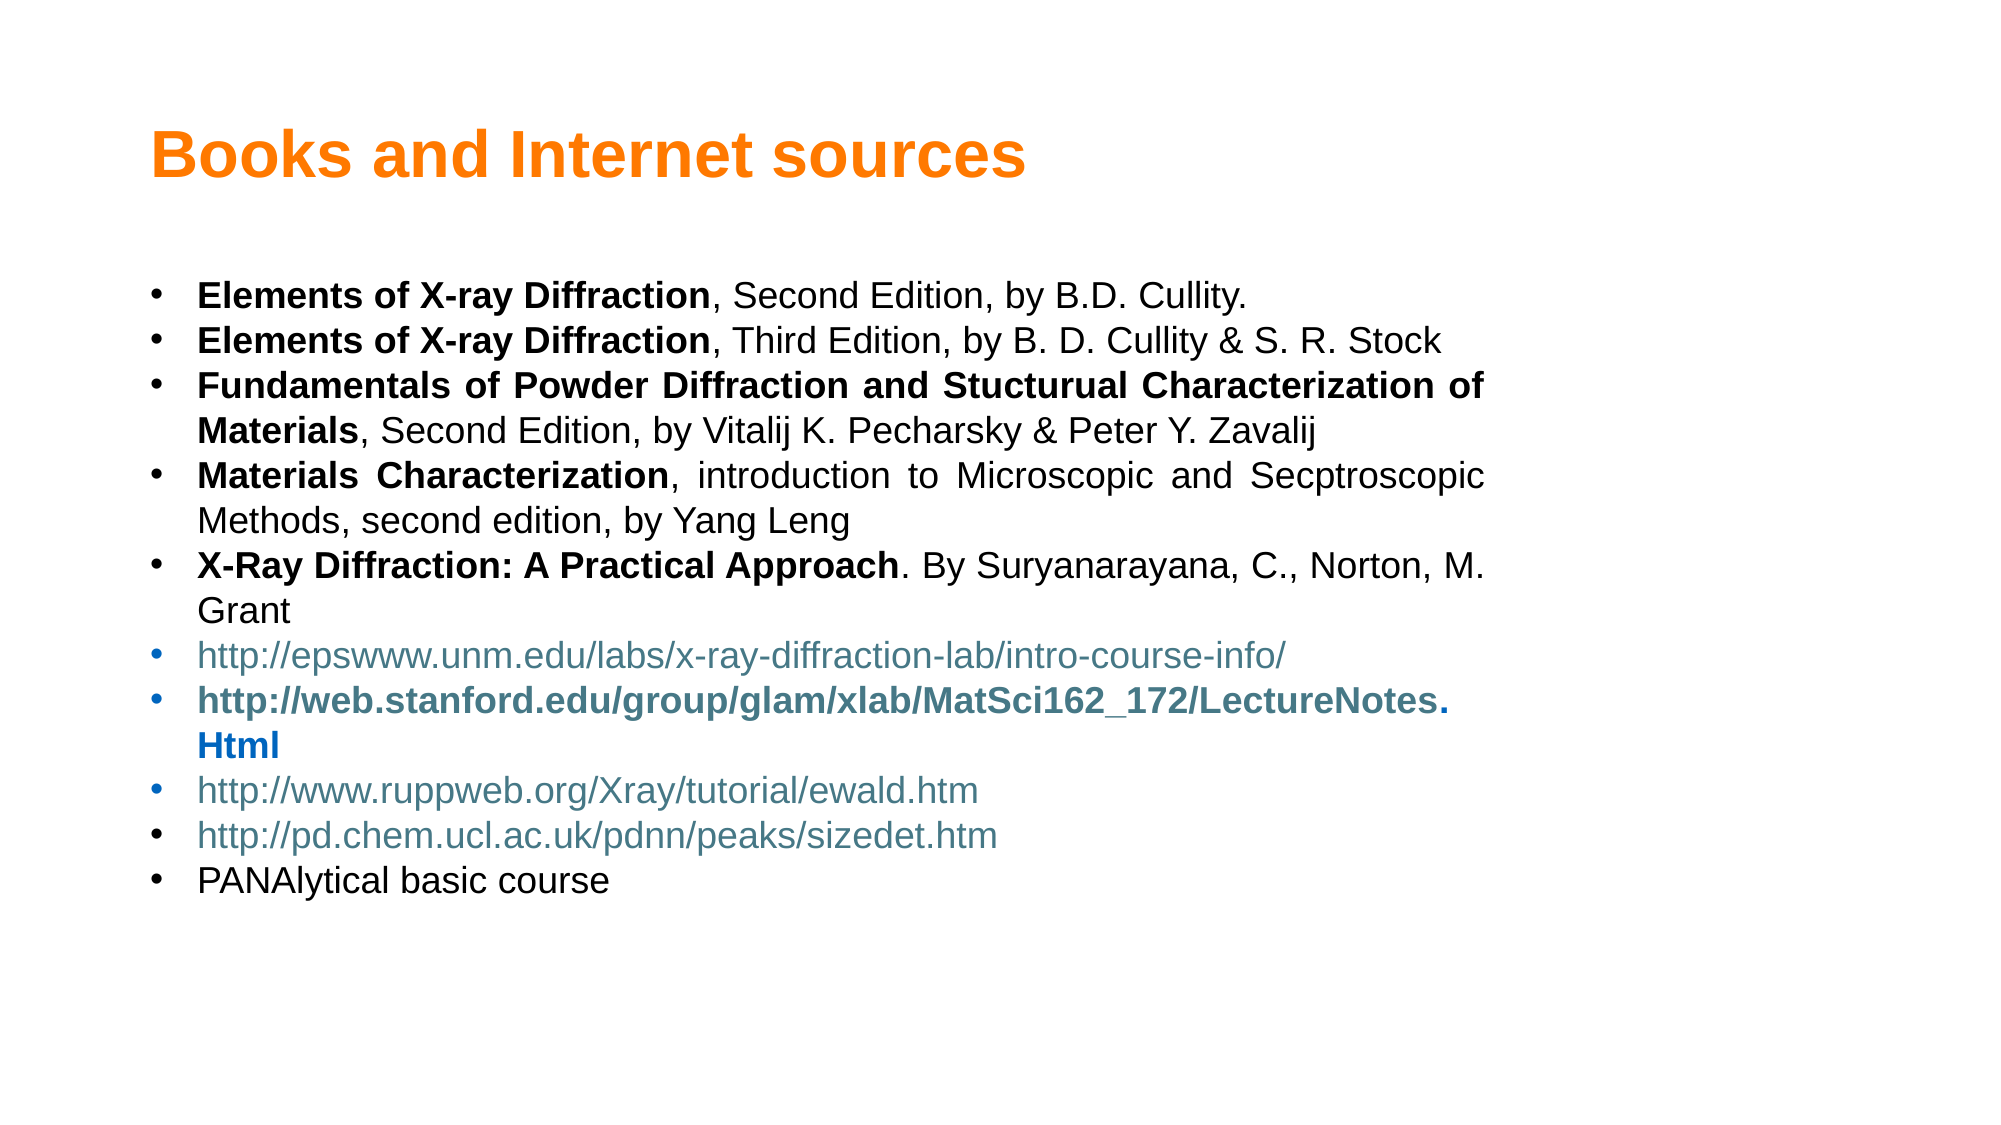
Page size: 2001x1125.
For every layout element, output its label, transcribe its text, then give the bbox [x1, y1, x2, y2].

text_box Books and Internet sources Elements of X-ray Diffraction, Second Edition, by B.D. Cullity. Elements of X-ray Diffraction, Third Edition, by B. D. Cullity & S. R. Stock Fundamentals of Powder Diffraction and Stucturual Characterization of Materials, Second Edition, by Vitalij K. Pecharsky & Peter Y. Zavalij Materials Characterization, introduction to Microscopic and Secptroscopic Methods, second edition, by Yang Leng X-Ray Diffraction: A Practical Approach. By Suryanarayana, C., Norton, M. Grant http://epswww.unm.edu/labs/x-ray-diffraction-lab/intro-course-info/ http://web.stanford.edu/group/glam/xlab/MatSci162_172/LectureNotes. Html http://www.ruppweb.org/Xray/tutorial/ewald.htm http://pd.chem.ucl.ac.uk/pdnn/peaks/sizedet.htm PANAlytical basic course [135, 103, 1500, 909]
